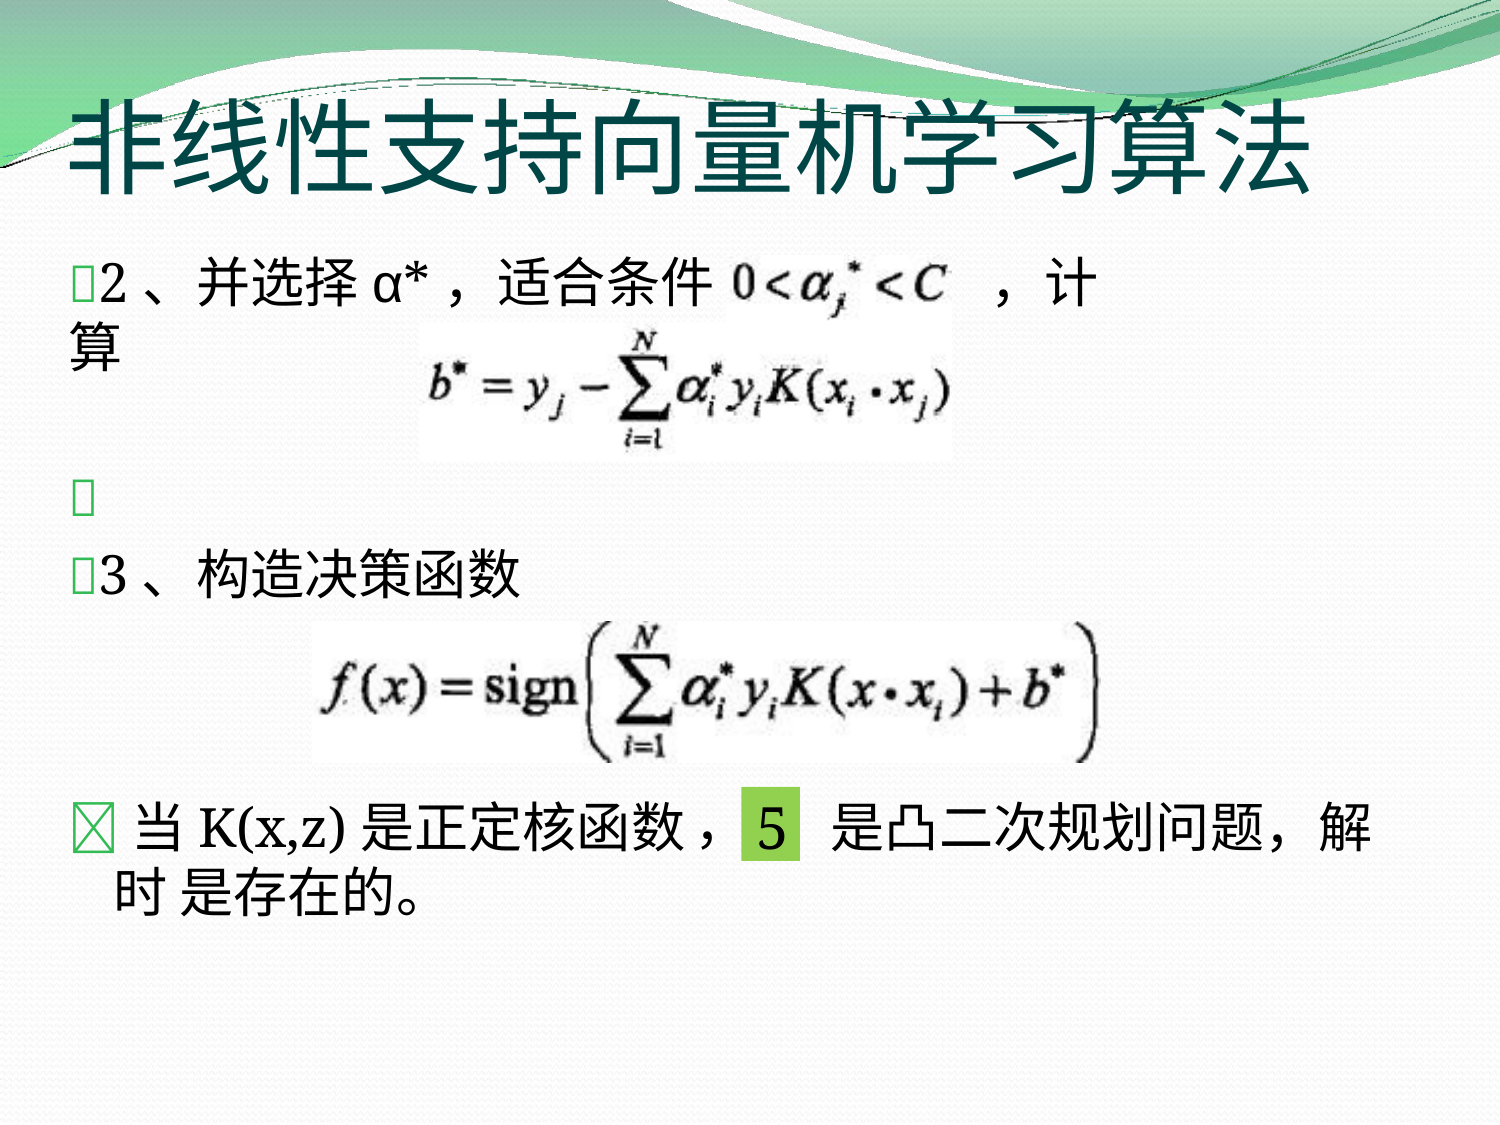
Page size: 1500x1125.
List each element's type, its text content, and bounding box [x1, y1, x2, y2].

text_box 5 [741, 786, 800, 861]
text_box 是凸二次规划问题，解 [828, 791, 1375, 859]
title 非线性支持向量机学习算法 [62, 80, 1317, 270]
picture [0, 0, 1500, 1125]
text_box ， [697, 801, 741, 856]
text_box 当K(x,z)是正定核函数时 是存在的。 [65, 791, 697, 924]
text_box 2、并选择α*，适合条件 ，计算  3、构造决策函数 [65, 246, 1153, 606]
